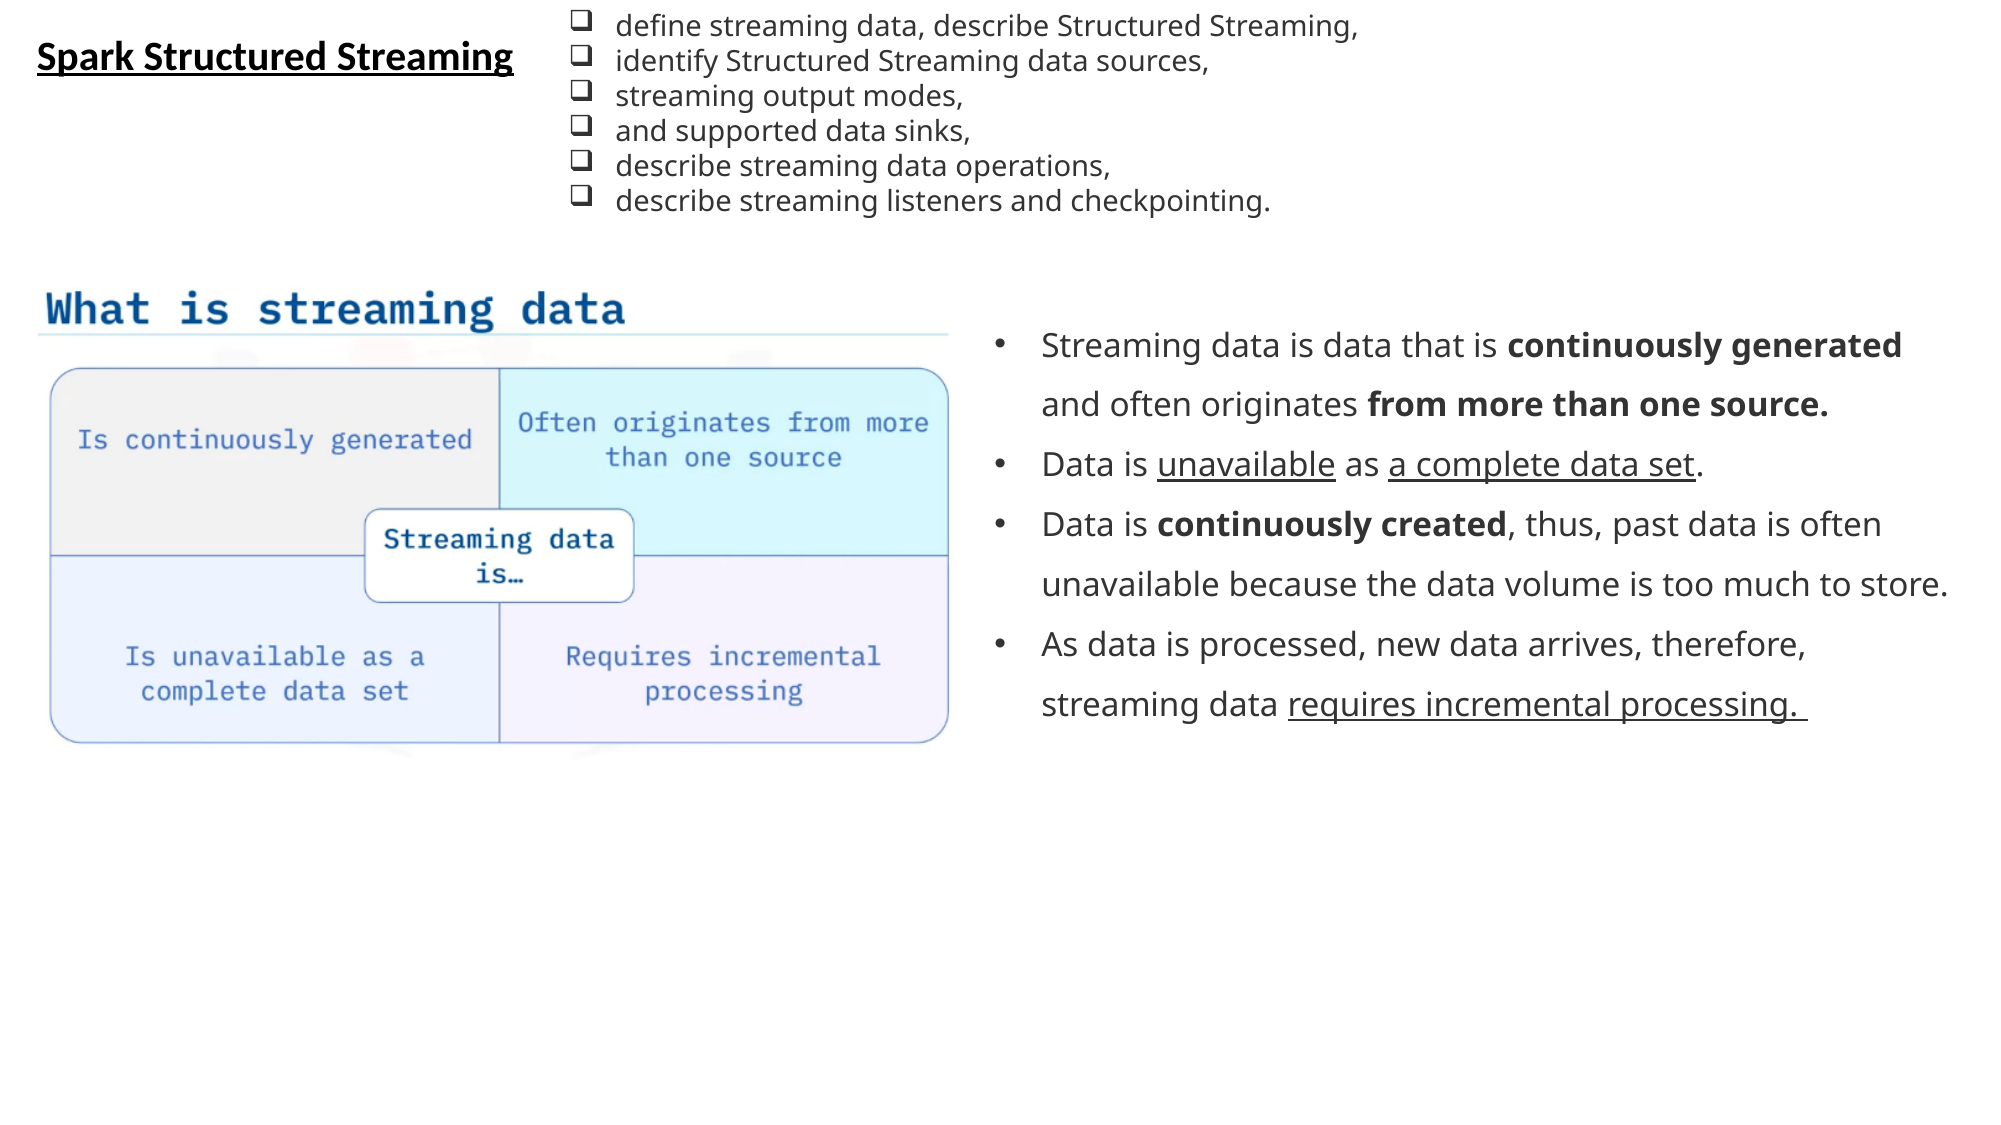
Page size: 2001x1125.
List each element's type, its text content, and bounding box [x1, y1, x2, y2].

text_box Streaming data is data that is continuously generated and often originates from more than one source. Data is unavailable as a complete data set. Data is continuously created, thus, past data is often unavailable because the data volume is too much to store. As data is processed, new data arrives, therefore, streaming data requires incremental processing. [980, 296, 1980, 731]
text_box define streaming data, describe Structured Streaming, identify Structured Streaming data sources, streaming output modes, and supported data sinks, describe streaming data operations, describe streaming listeners and checkpointing. [553, 0, 1554, 225]
picture [0, 248, 980, 769]
text_box Spark Structured Streaming [22, 21, 553, 87]
